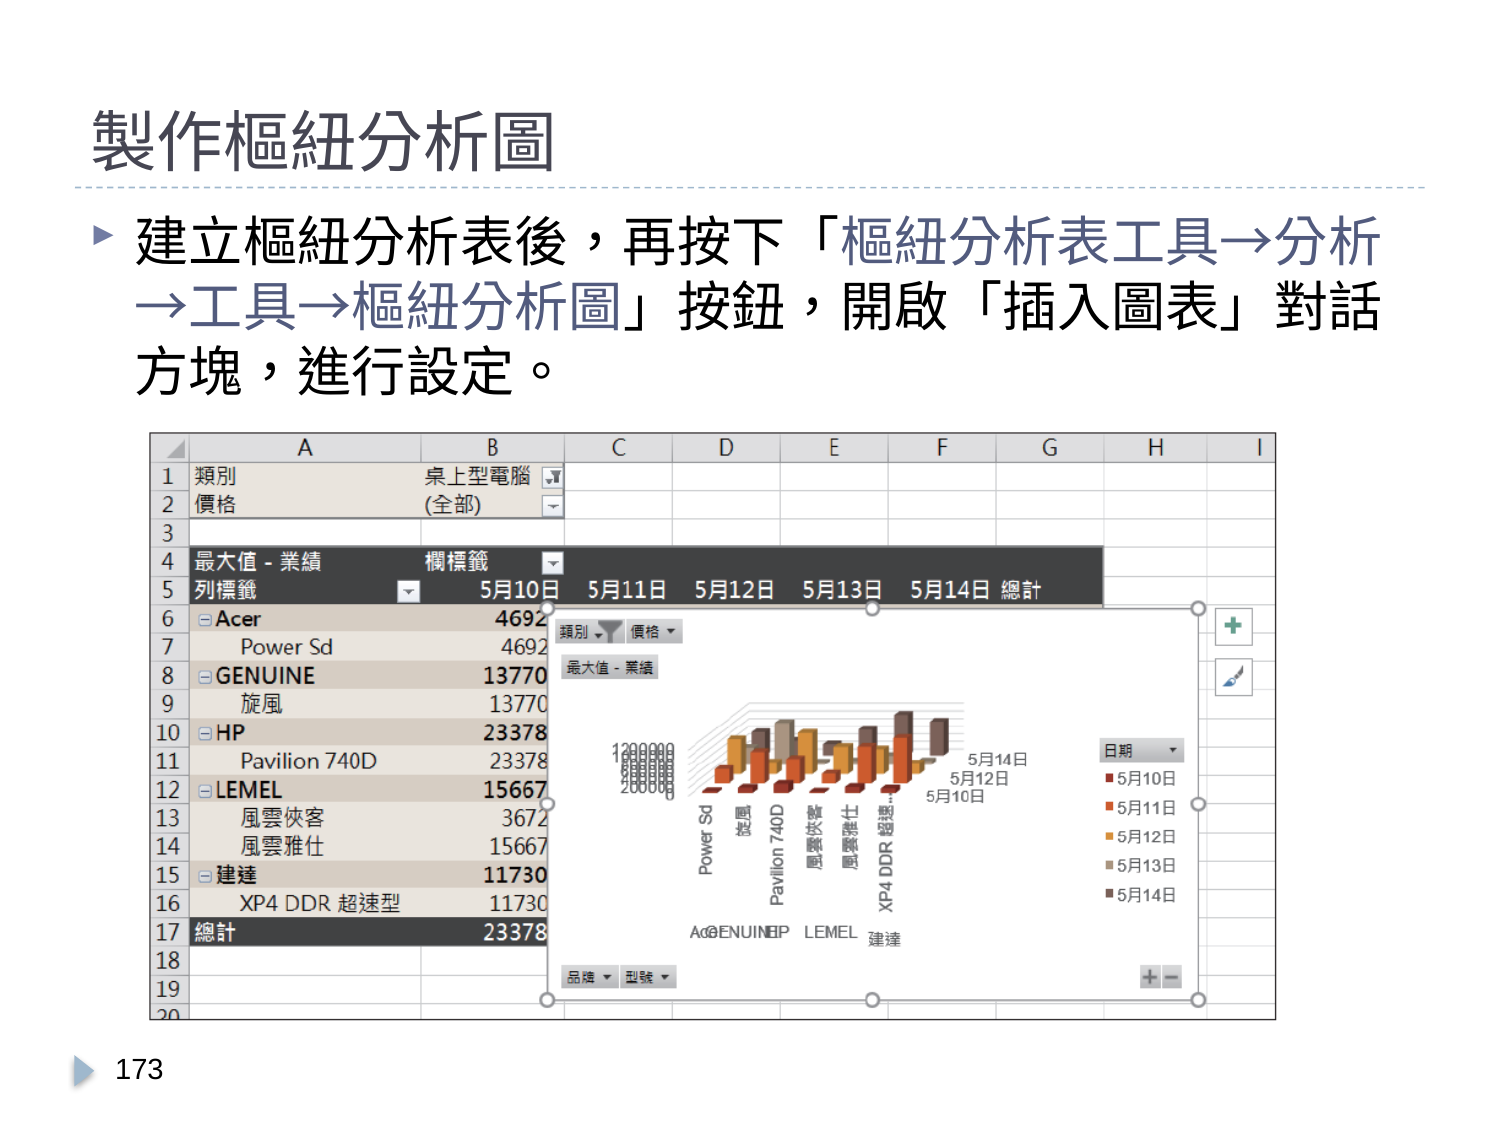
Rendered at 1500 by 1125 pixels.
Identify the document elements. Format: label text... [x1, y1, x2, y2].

picture [147, 429, 1280, 1024]
title 製作樞紐分析圖 [75, 24, 1425, 188]
slide_number 172 [100, 1042, 426, 1103]
list 建立樞紐分析表後，再按下「樞紐分析表工具→分析→工具→樞紐分析圖」按鈕，開啟「插入圖表」對話方塊，進行設定。 [75, 200, 1425, 1010]
